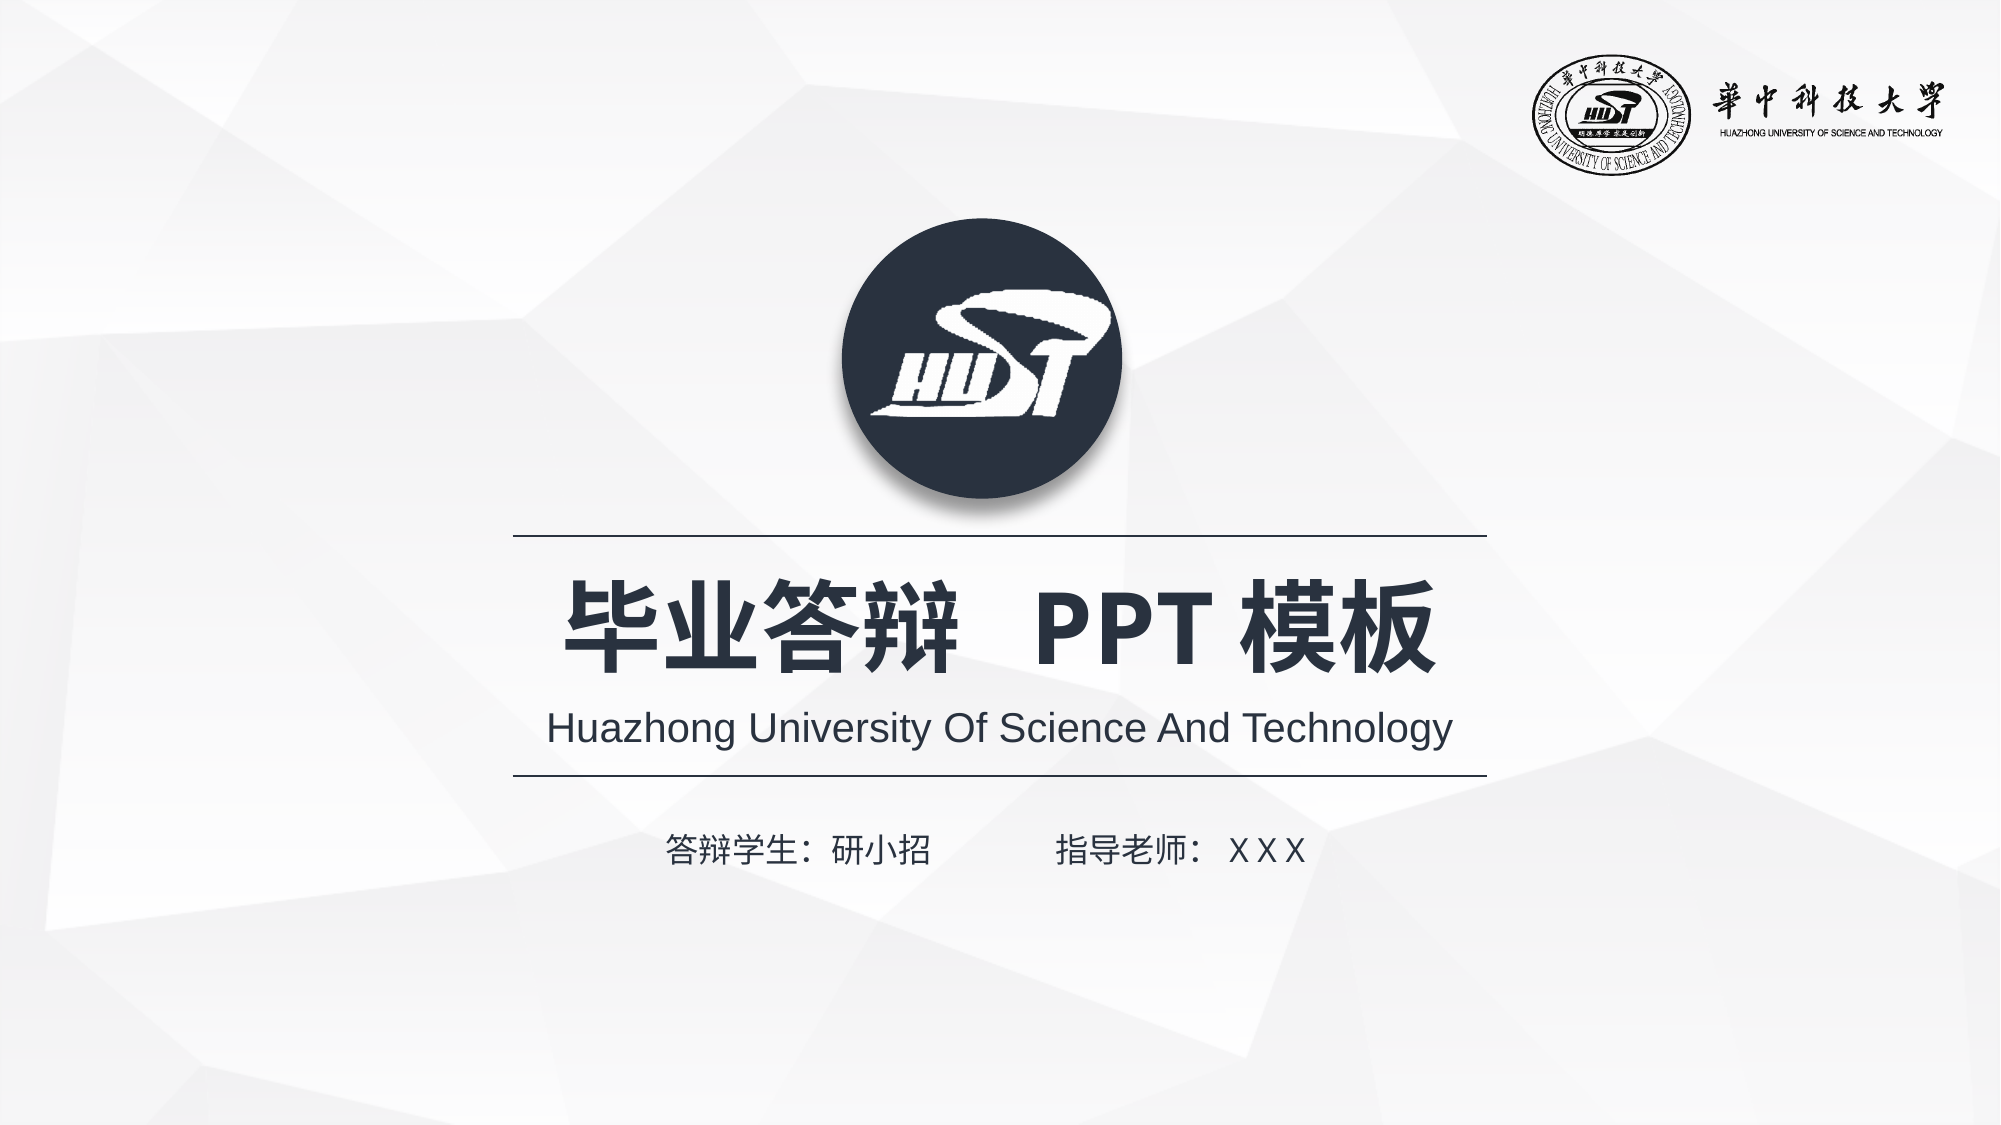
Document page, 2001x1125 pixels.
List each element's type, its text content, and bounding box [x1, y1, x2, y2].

text_box 指导老师：X X X [999, 822, 1361, 877]
text_box Huazhong University Of Science And Technology [492, 693, 1508, 799]
text_box [887, 217, 1077, 254]
text_box 答辩学生：研小招 [618, 822, 979, 877]
picture [0, 0, 2000, 1125]
text_box 毕业答辩 PPT模板 [546, 556, 1454, 692]
text_box [886, 462, 1079, 500]
